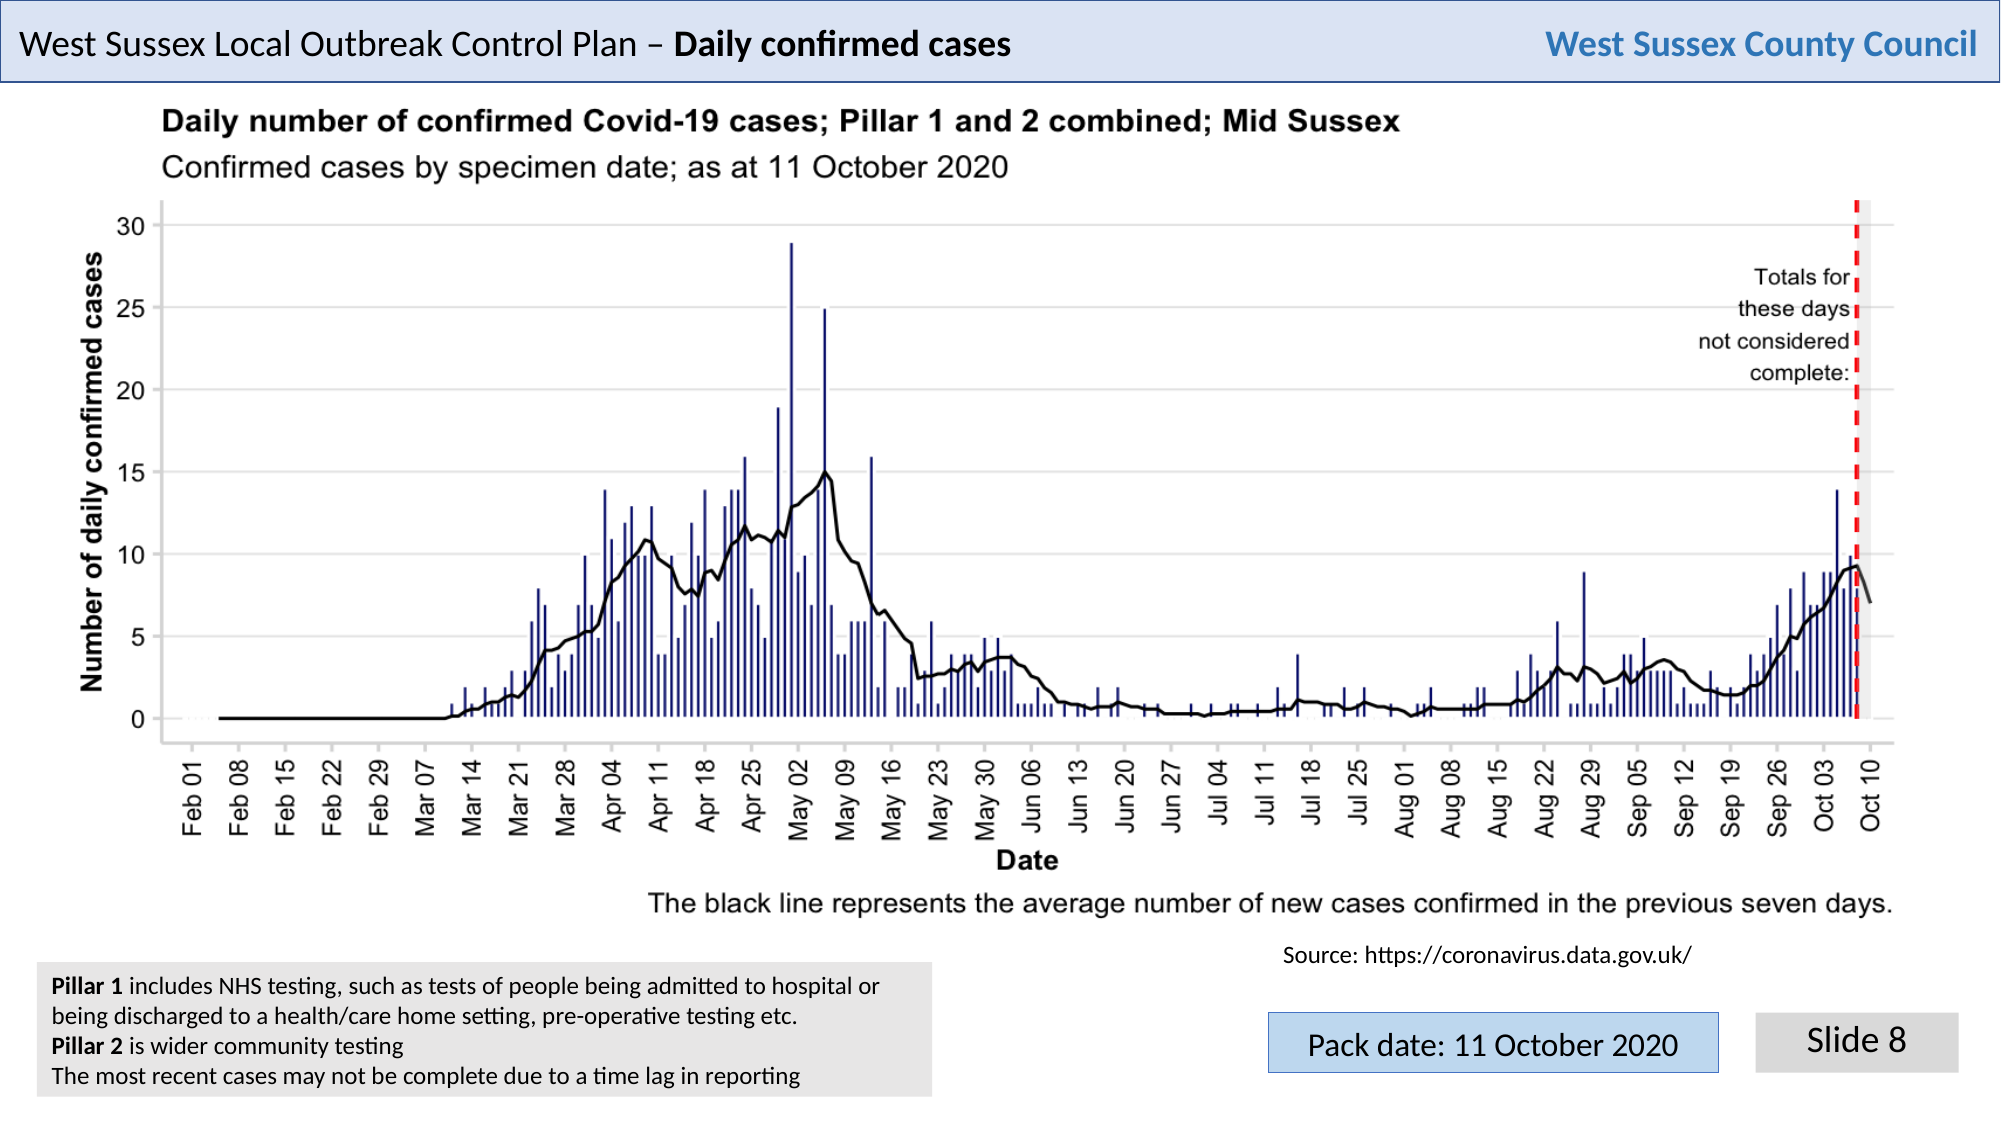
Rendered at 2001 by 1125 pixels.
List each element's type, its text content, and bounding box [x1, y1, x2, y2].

picture [63, 91, 1912, 935]
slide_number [1268, 1012, 1719, 1073]
list Slide 8 [1755, 1012, 1959, 1073]
list Source: https://coronavirus.data.gov.uk/ [1268, 935, 1912, 995]
